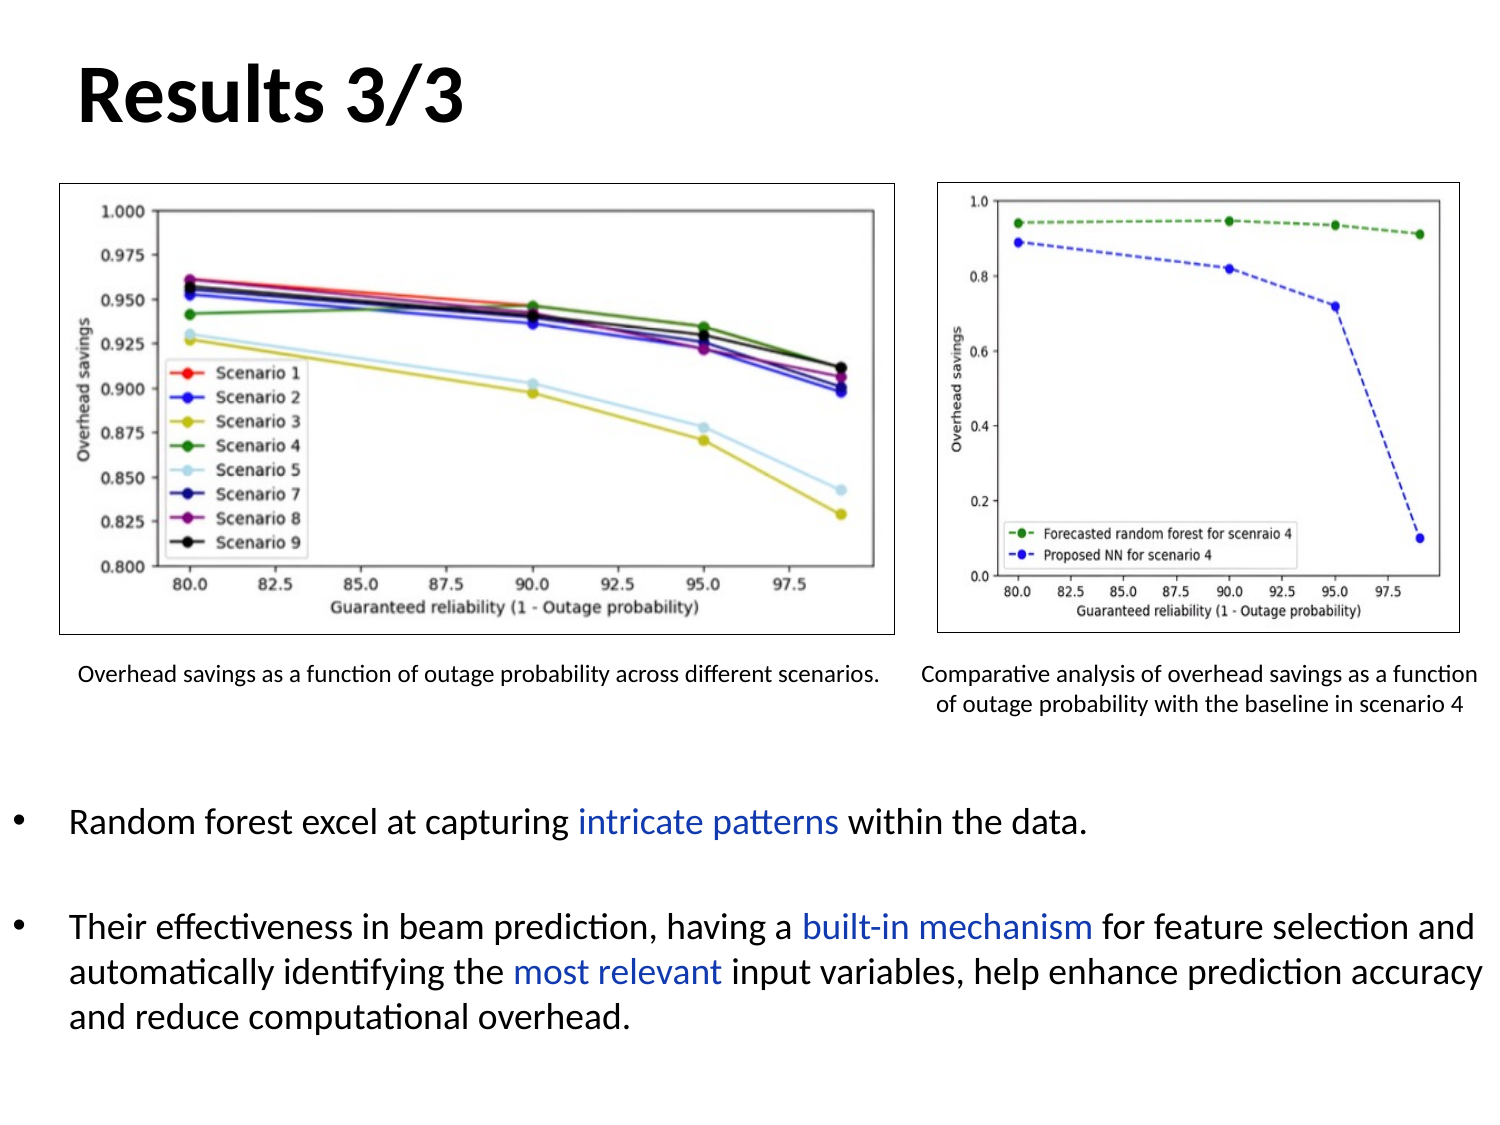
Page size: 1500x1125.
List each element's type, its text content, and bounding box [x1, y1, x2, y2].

list Random forest excel at capturing intricate patterns within the data. Their effectiveness in beam prediction, having a built-in mechanism for feature selection and automatically identifying the most relevant input variables, help enhance prediction accuracy and reduce computational overhead. [0, 737, 1500, 1078]
title Results 3/3 [62, 0, 1413, 184]
text_box Comparative analysis of overhead savings as a function of outage probability with the baseline in scenario 4 [906, 649, 1500, 725]
picture [937, 182, 1460, 634]
text_box Overhead savings as a function of outage probability across different scenarios. [63, 650, 897, 695]
picture [59, 183, 895, 635]
